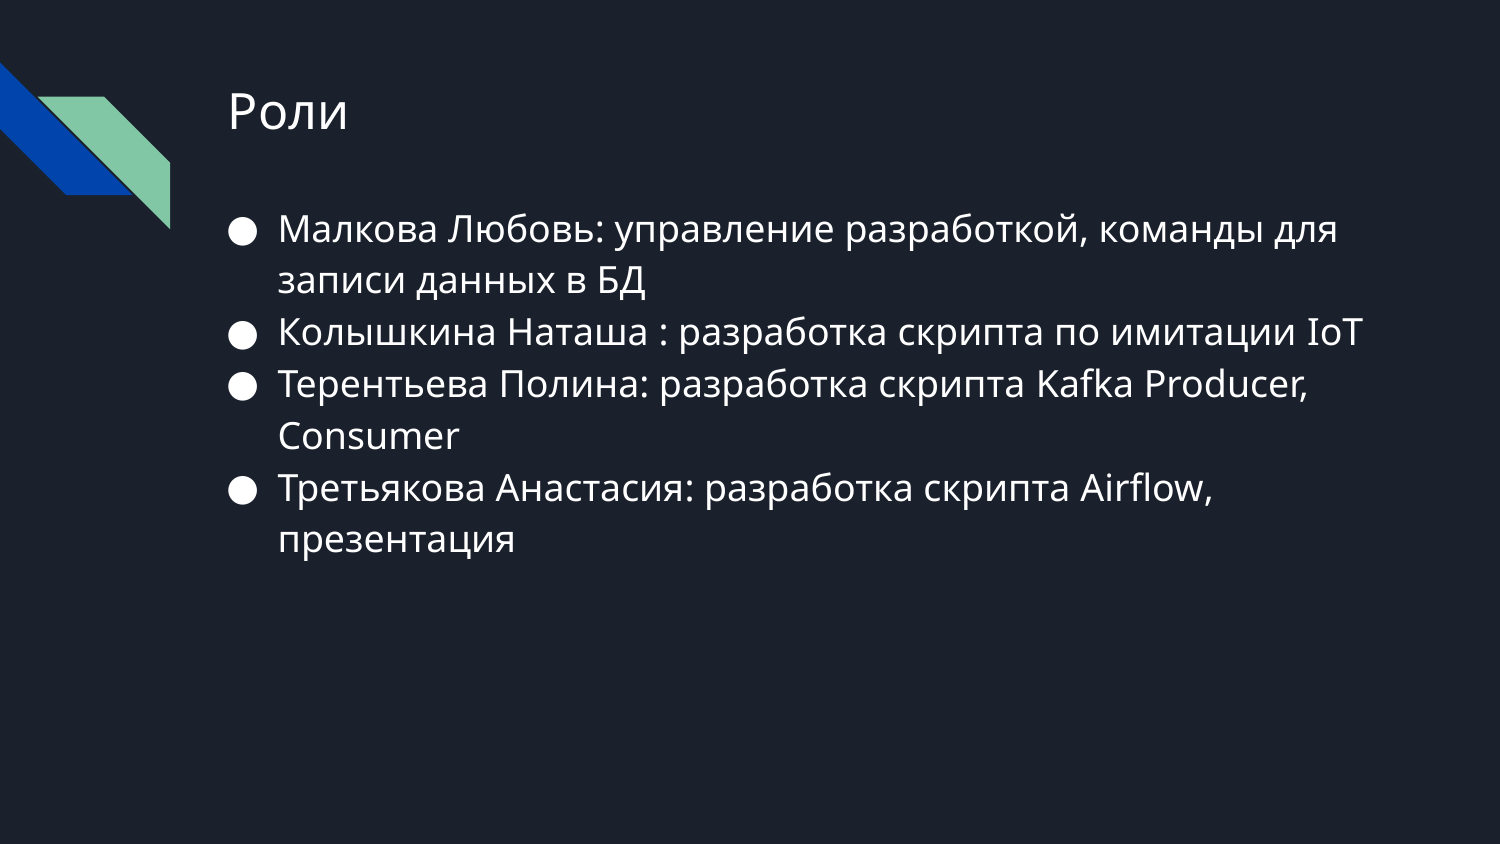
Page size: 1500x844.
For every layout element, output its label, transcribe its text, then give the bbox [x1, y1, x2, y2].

title Роли [212, 64, 1368, 183]
list Малкова Любовь: управление разработкой, команды для записи данных в БД Колышкина Наташа : разработка скрипта по имитации IoT Терентьева Полина: разработка скрипта Kafka Producer, Consumer Третьякова Анастасия: разработка скрипта Airflow, презентация [187, 183, 1444, 661]
